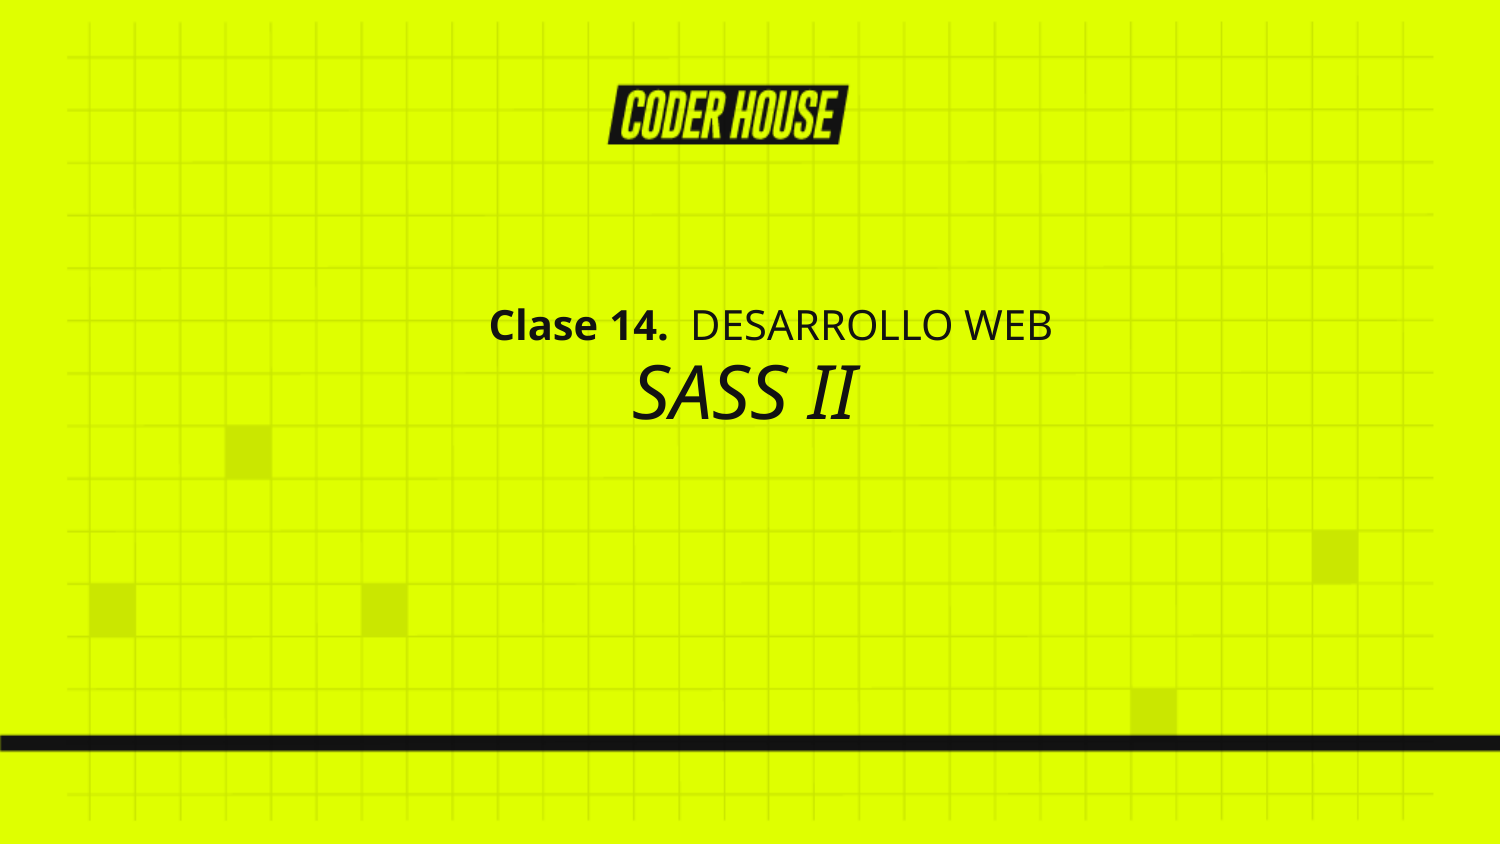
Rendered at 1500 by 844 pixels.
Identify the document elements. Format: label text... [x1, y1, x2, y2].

text_box SASS II [331, 351, 1158, 434]
text_box Clase 14. DESARROLLO WEB [288, 272, 1212, 351]
picture [0, 0, 1500, 844]
text_box [115, 718, 400, 797]
